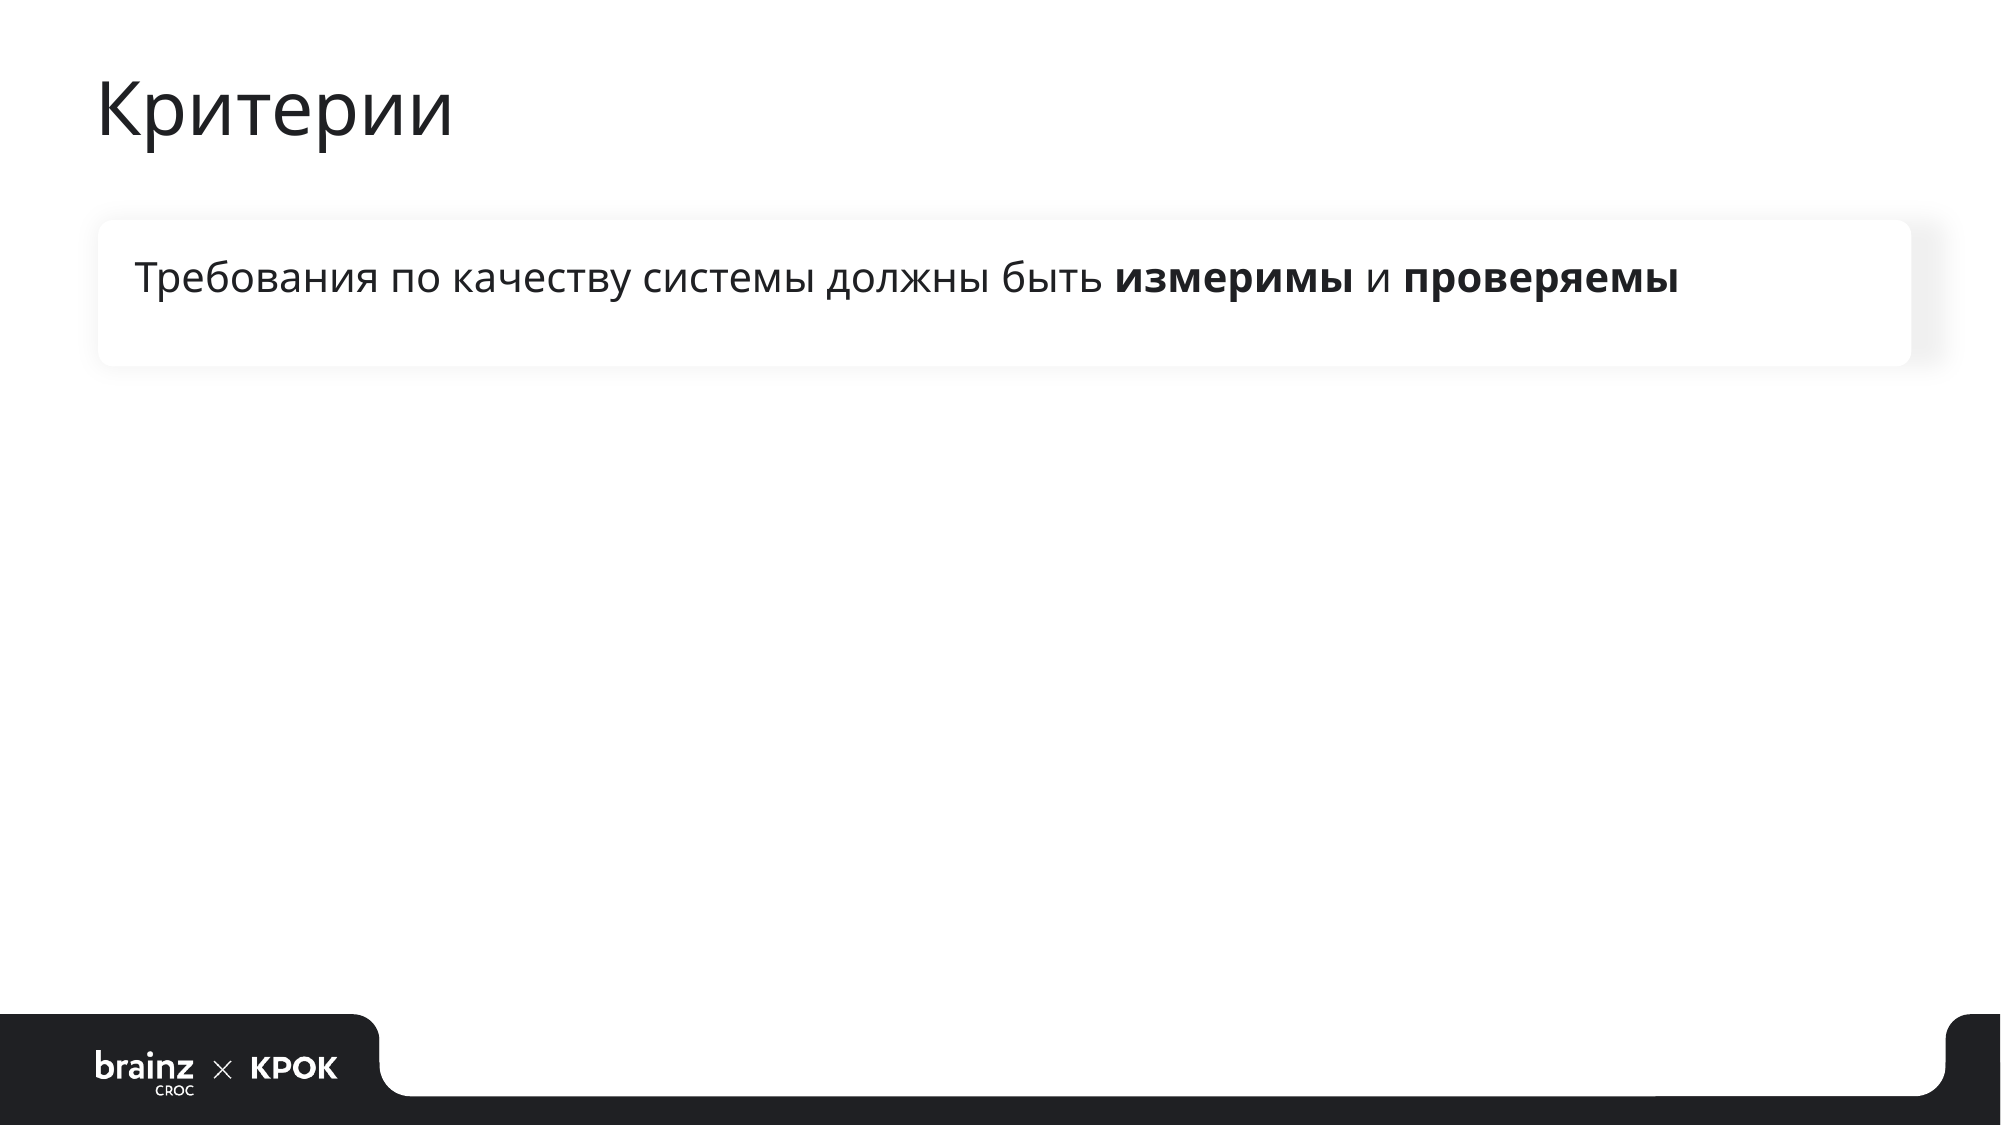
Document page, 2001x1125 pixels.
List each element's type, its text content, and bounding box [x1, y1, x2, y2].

title Критерии [80, 58, 1806, 164]
picture [96, 1050, 338, 1096]
text_box Требования по качеству системы должны быть измеримы и проверяемы [119, 242, 1848, 308]
text_box [97, 218, 1913, 368]
